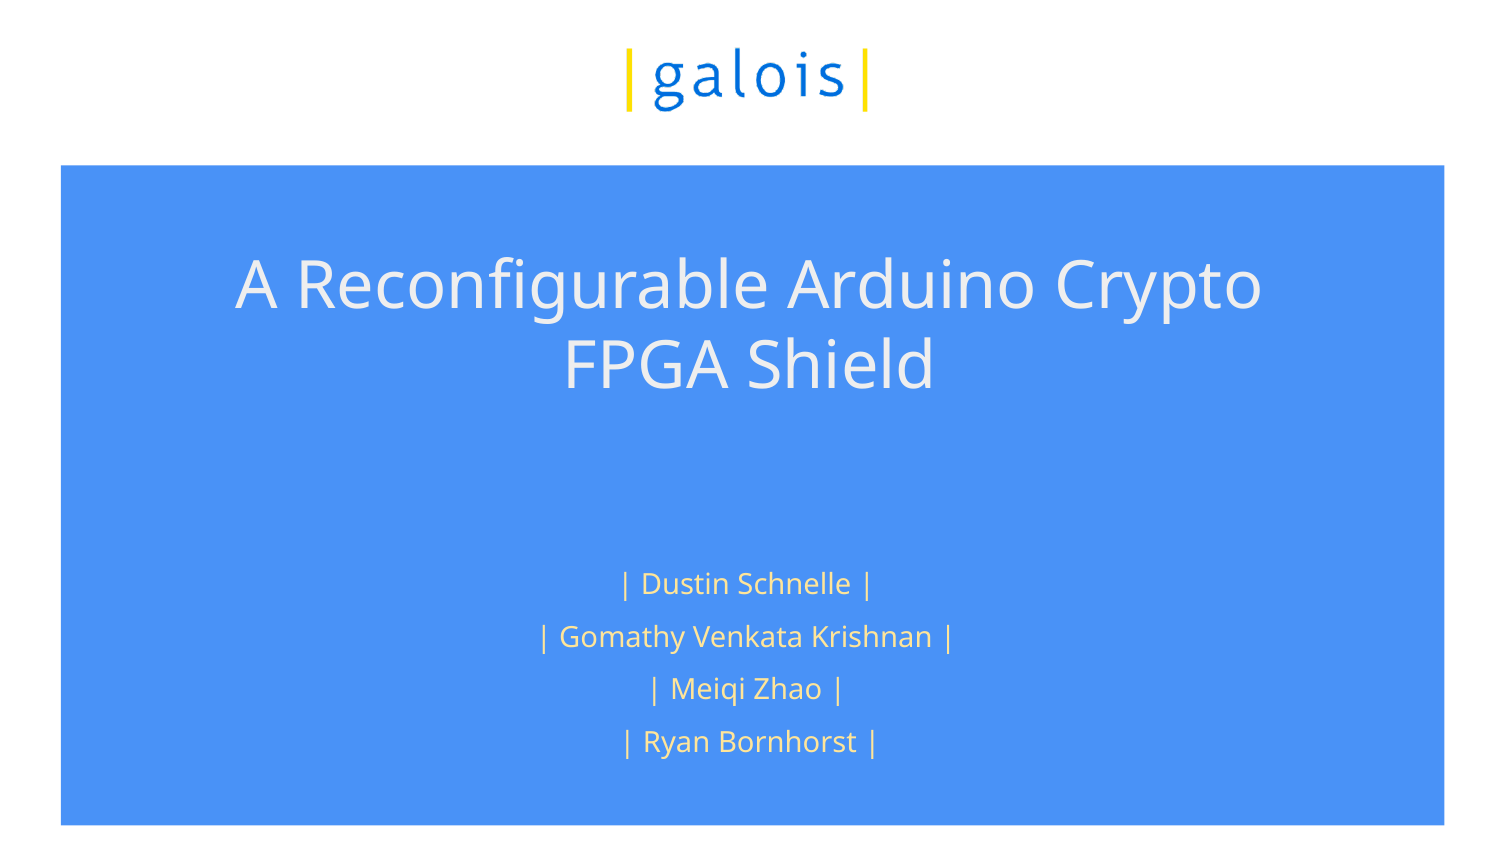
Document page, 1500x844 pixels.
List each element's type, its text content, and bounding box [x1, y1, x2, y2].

picture [581, 0, 919, 166]
text_box [60, 165, 1445, 826]
text_box A Reconfigurable Arduino Crypto FPGA Shield [143, 227, 1357, 422]
text_box | Dustin Schnelle | | Gomathy Venkata Krishnan | | Meiqi Zhao | | Ryan Bornhorst | [294, 536, 1206, 771]
